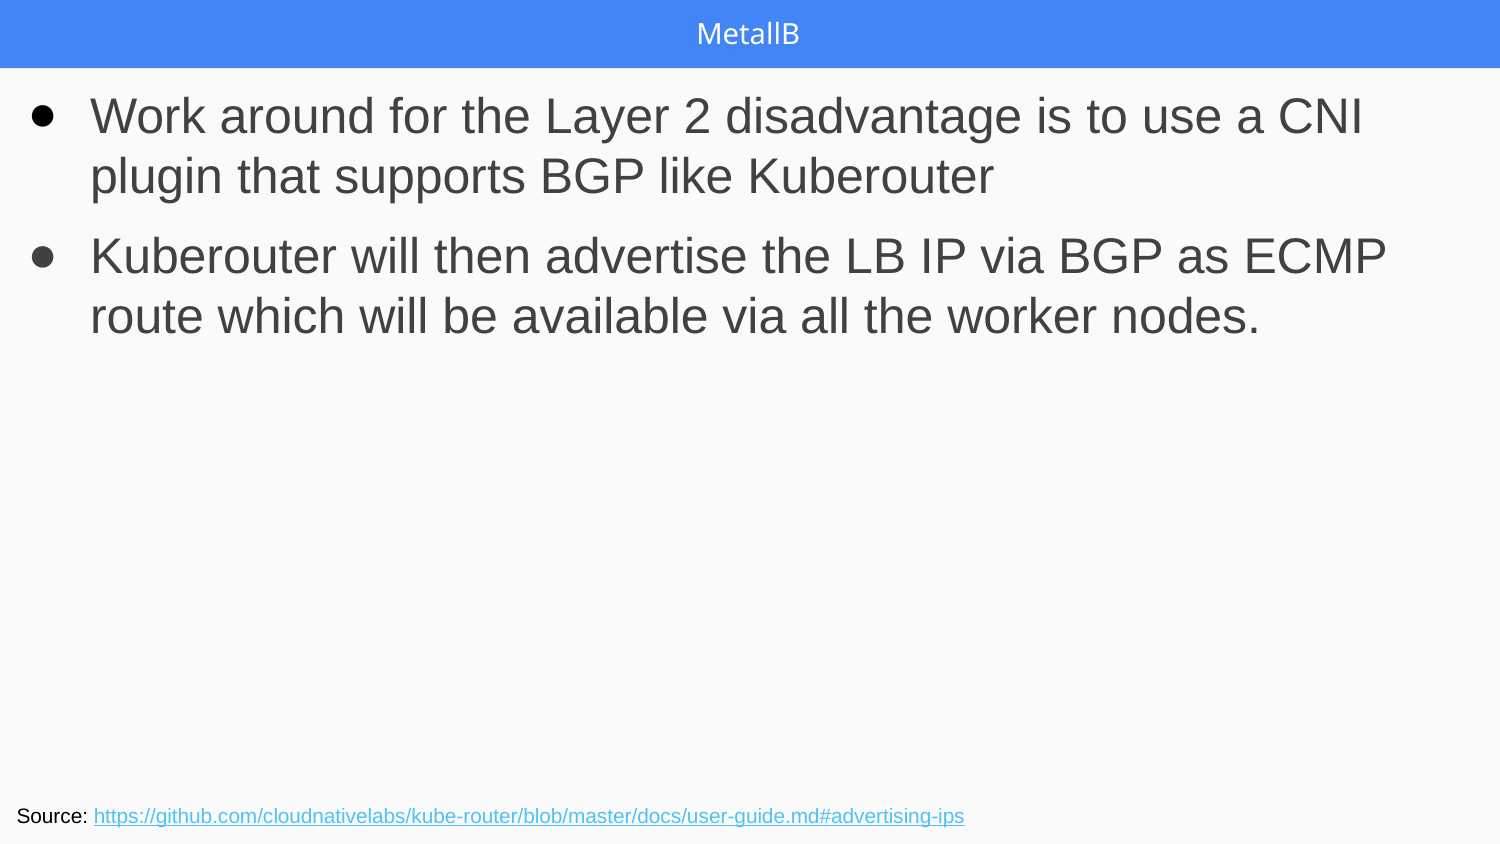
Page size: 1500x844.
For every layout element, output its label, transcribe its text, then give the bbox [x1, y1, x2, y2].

text_box Work around for the Layer 2 disadvantage is to use a CNI plugin that supports BGP like Kuberouter Kuberouter will then advertise the LB IP via BGP as ECMP route which will be available via all the worker nodes. [0, 68, 1500, 844]
title MetallB [0, 0, 1497, 68]
text_box Source: https://github.com/cloudnativelabs/kube-router/blob/master/docs/user-guide.md#advertising-ips [1, 787, 1499, 844]
